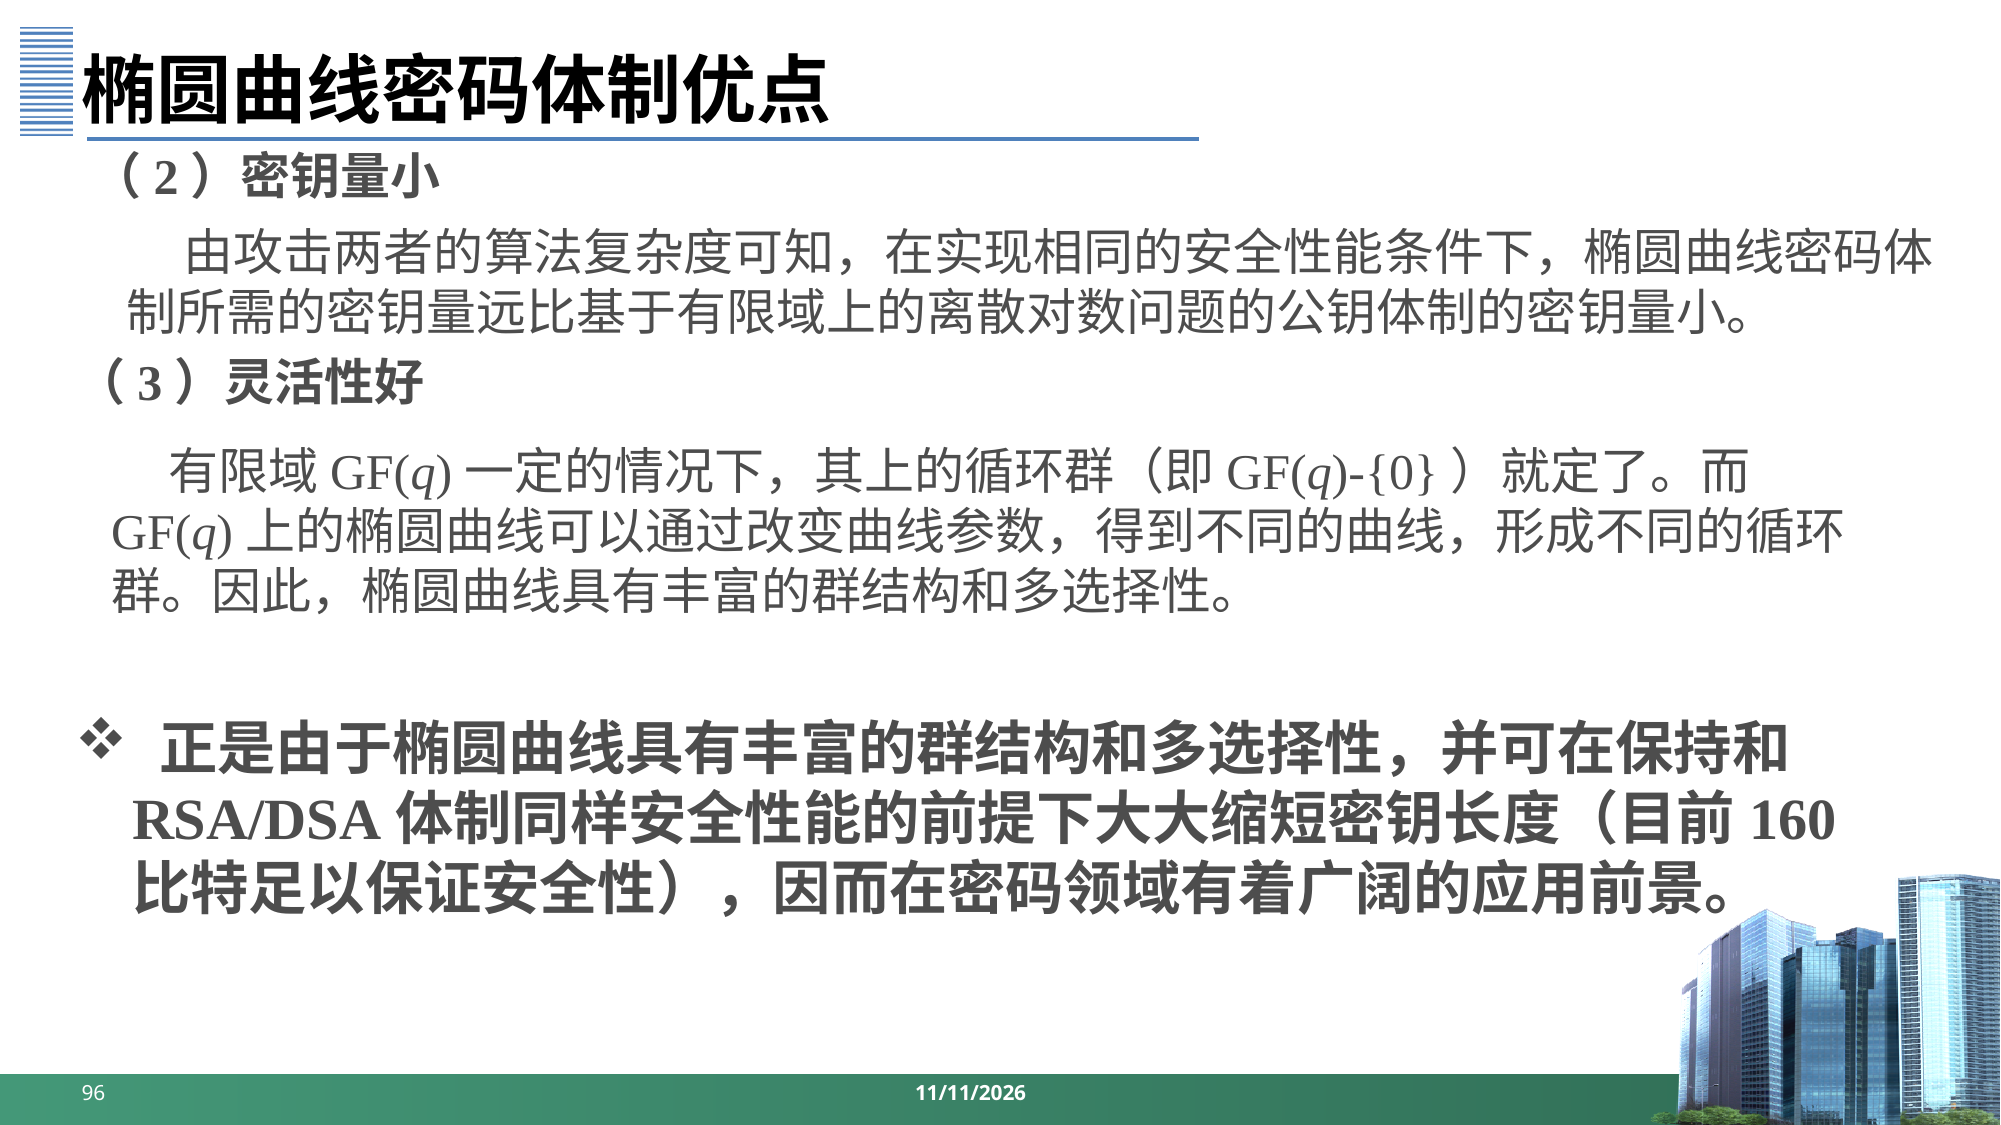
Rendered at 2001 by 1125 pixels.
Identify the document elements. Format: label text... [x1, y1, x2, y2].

text_box 有限域GF(q)一定的情况下，其上的循环群（即GF(q)-{0}）就定了。而GF(q)上的椭圆曲线可以通过改变曲线参数，得到不同的曲线，形成不同的循环群。因此，椭圆曲线具有丰富的群结构和多选择性。 [96, 431, 1894, 627]
text_box 由攻击两者的算法复杂度可知，在实现相同的安全性能条件下，椭圆曲线密码体制所需的密钥量远比基于有限域上的离散对数问题的公钥体制的密钥量小。 [112, 212, 1988, 348]
text_box （2）密钥量小 [76, 137, 762, 212]
picture [20, 27, 73, 136]
text_box （3）灵活性好 [60, 343, 746, 418]
title 椭圆曲线密码体制优点 [76, 41, 1650, 134]
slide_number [900, 1072, 1367, 1113]
slide_number 96 [66, 1072, 184, 1113]
list 正是由于椭圆曲线具有丰富的群结构和多选择性，并可在保持和RSA/DSA体制同样安全性能的前提下大大缩短密钥长度（目前160比特足以保证安全性），因而在密码领域有着广阔的应用前景。 [60, 703, 1895, 961]
